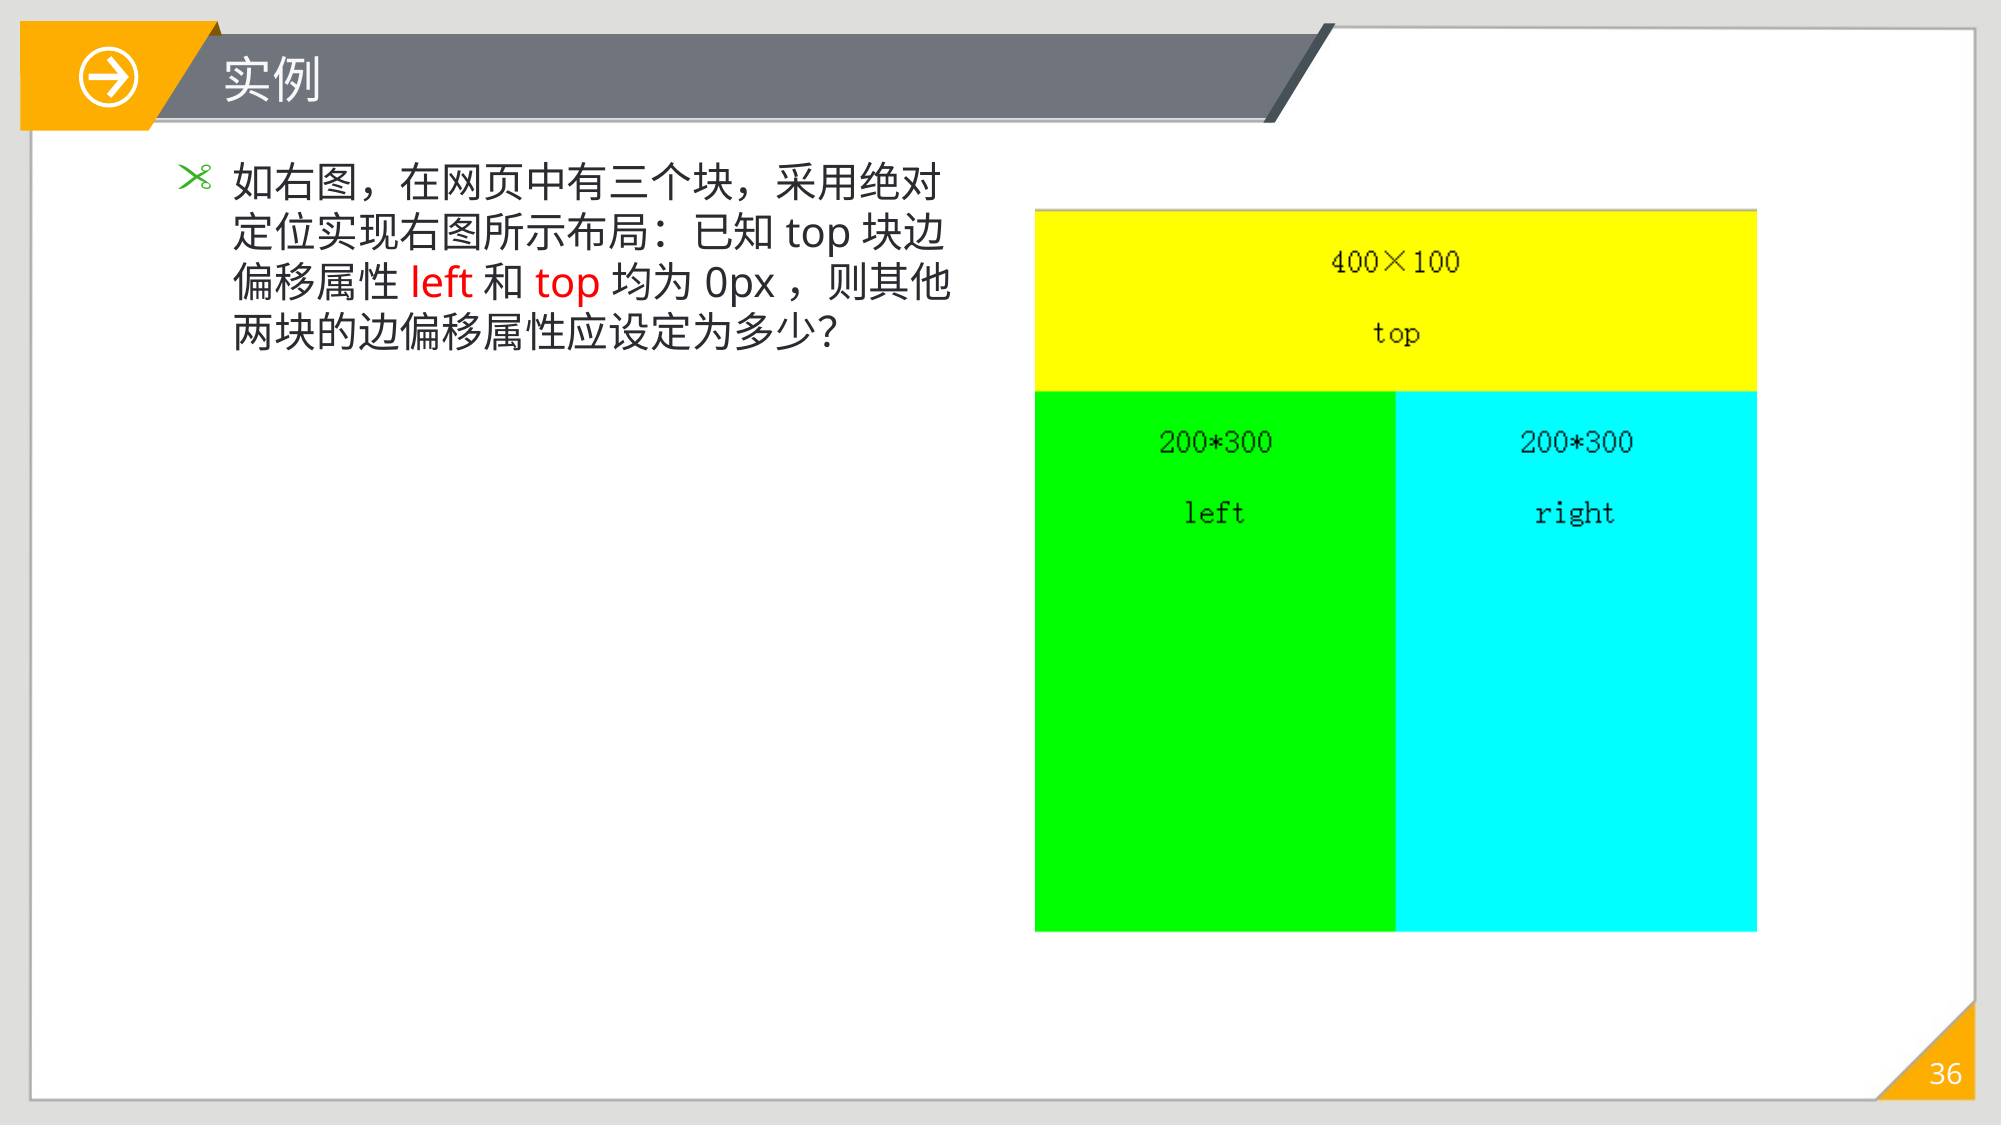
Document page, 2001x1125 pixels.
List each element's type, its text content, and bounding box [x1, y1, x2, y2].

list 如右图，在网页中有三个块，采用绝对定位实现右图所示布局：已知top块边偏移属性left和top均为0px，则其他两块的边偏移属性应设定为多少？ [161, 148, 977, 974]
title 实例 [206, 0, 1792, 181]
picture [0, 0, 2001, 1125]
